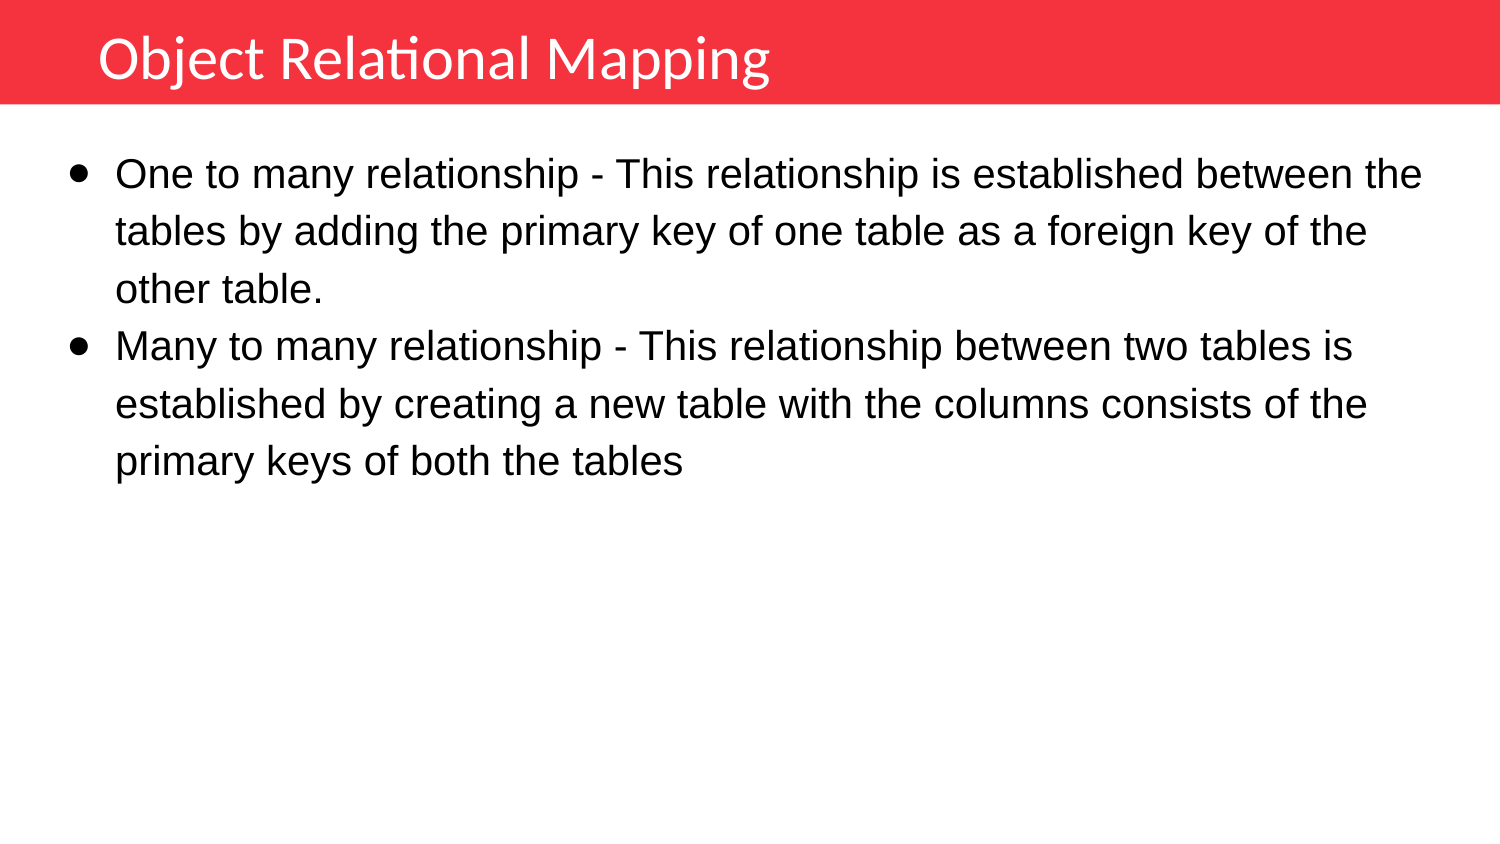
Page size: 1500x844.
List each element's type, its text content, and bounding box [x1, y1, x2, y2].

text_box Object Relational Mapping [83, 2, 1289, 123]
text_box [0, 0, 1500, 105]
text_box One to many relationship - This relationship is established between the tables by adding the primary key of one table as a foreign key of the other table. Many to many relationship - This relationship between two tables is established by creating a new table with the columns consists of the primary keys of both the tables [25, 123, 1475, 820]
